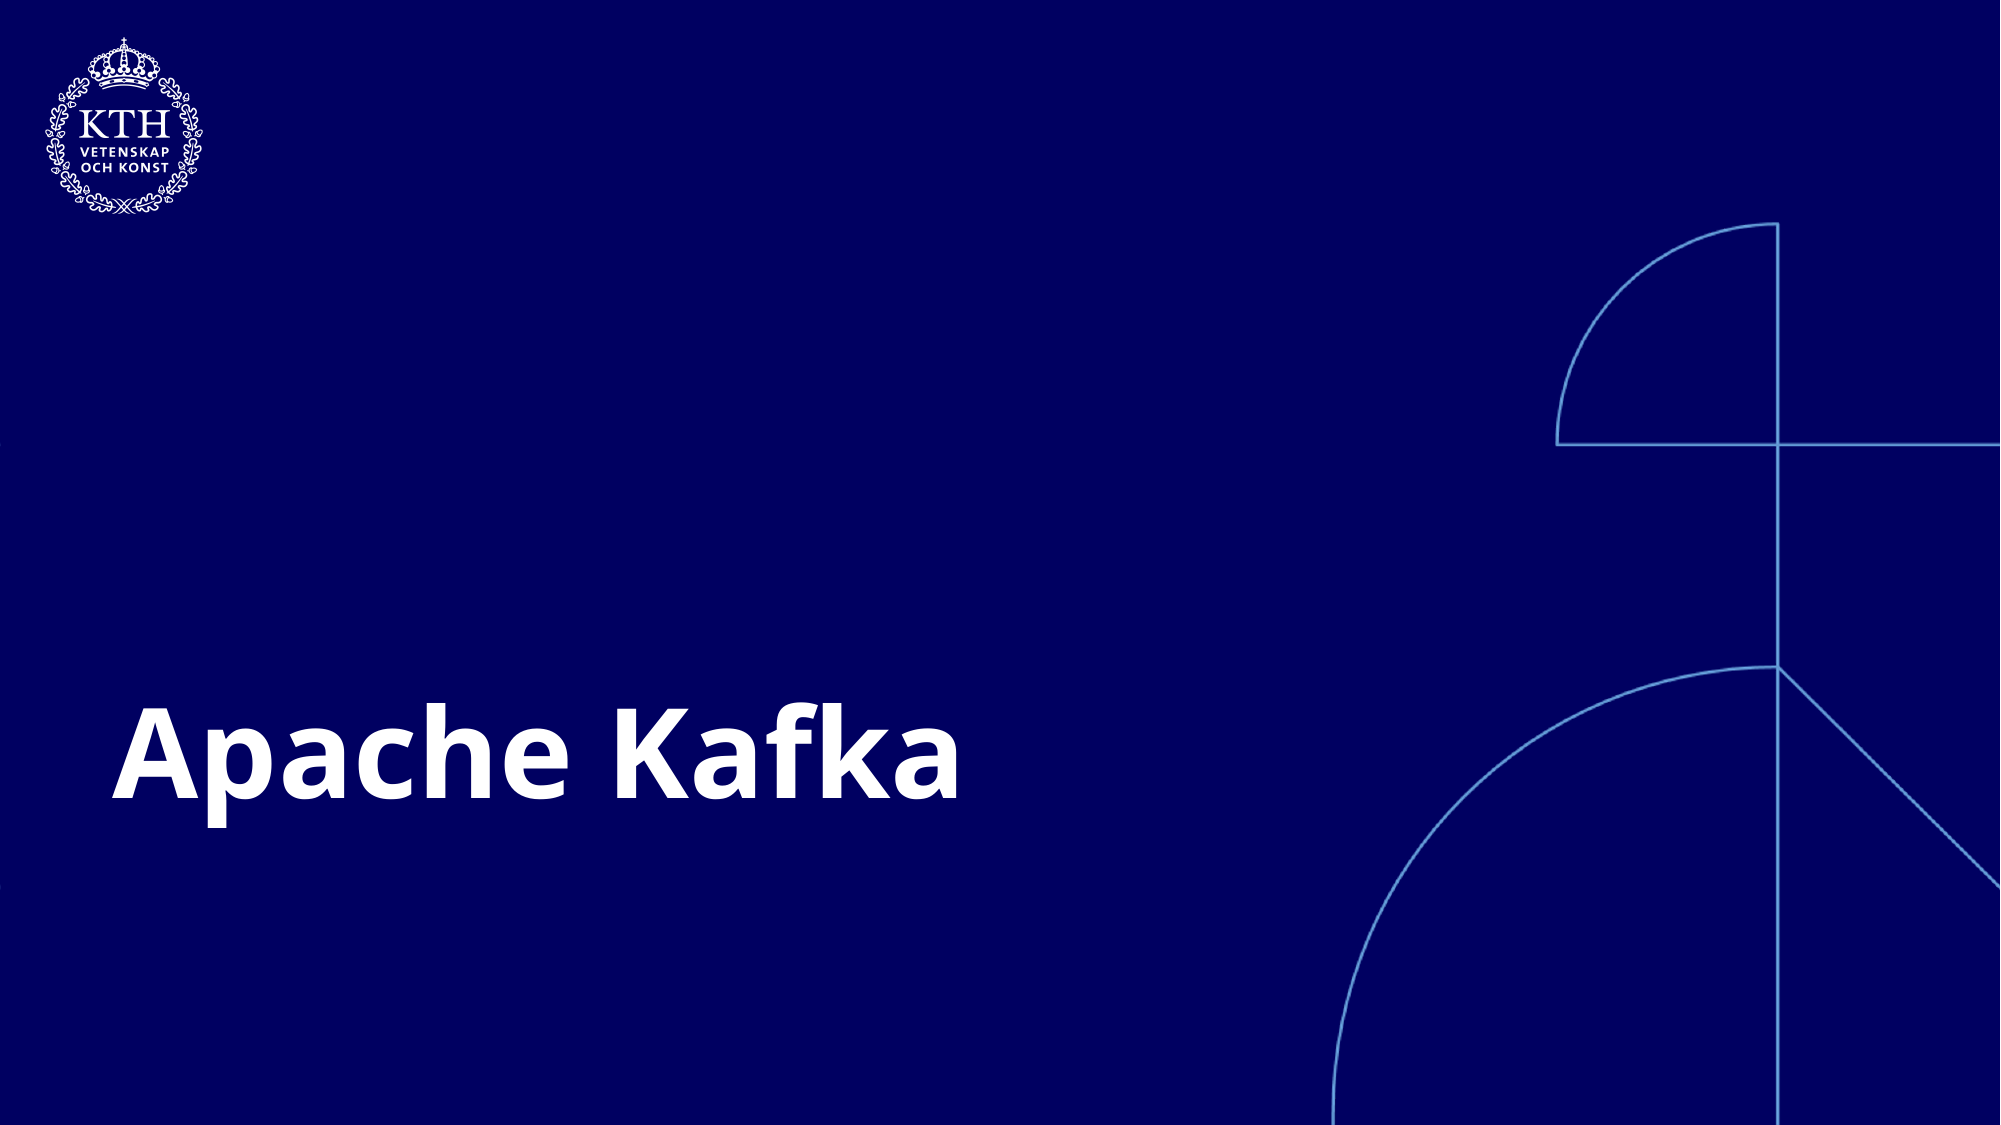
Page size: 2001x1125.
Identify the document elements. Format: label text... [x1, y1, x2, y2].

picture [0, 0, 2000, 1125]
list Apache Kafka [97, 534, 1282, 833]
